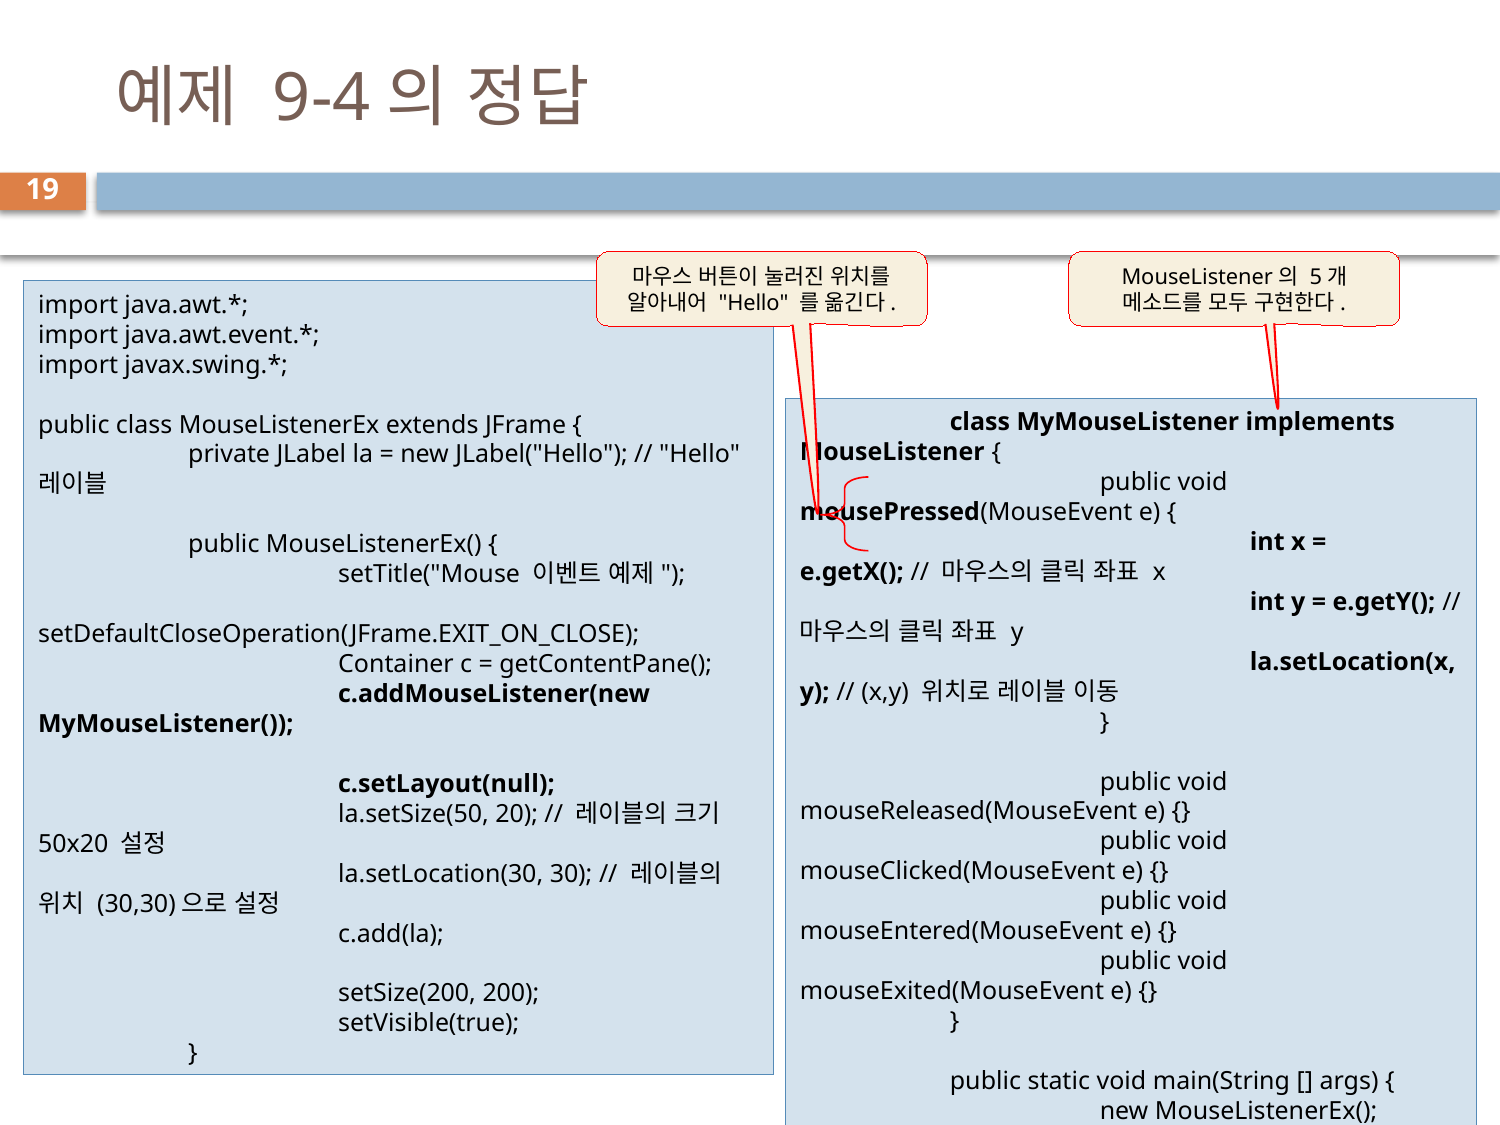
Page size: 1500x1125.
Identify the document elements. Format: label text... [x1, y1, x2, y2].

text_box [1068, 251, 1401, 410]
slide_number 19 [0, 170, 87, 211]
text_box import java.awt.*; import java.awt.event.*; import javax.swing.*; public class MouseListenerEx extends JFrame { private JLabel la = new JLabel("Hello"); // "Hello" 레이블 public MouseListenerEx() { setTitle("Mouse 이벤트 예제"); setDefaultCloseOperation(JFrame.EXIT_ON_CLOSE); Container c = getContentPane(); c.addMouseListener(new MyMouseListener()); c.setLayout(null); la.setSize(50, 20); // 레이블의 크기 50x20 설정 la.setLocation(30, 30); // 레이블의 위치 (30,30)으로 설정 c.add(la); setSize(200, 200); setVisible(true); } [23, 280, 774, 1075]
title 예제 9-4의 정답 [100, 37, 1438, 149]
text_box class MyMouseListener implements MouseListener { public void mousePressed(MouseEvent e) { int x = e.getX(); // 마우스의 클릭 좌표 x int y = e.getY(); // 마우스의 클릭 좌표 y la.setLocation(x, y); // (x,y) 위치로 레이블 이동 } public void mouseReleased(MouseEvent e) {} public void mouseClicked(MouseEvent e) {} public void mouseEntered(MouseEvent e) {} public void mouseExited(MouseEvent e) {} } public static void main(String [] args) { new MouseListenerEx(); } } [785, 398, 1477, 1125]
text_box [595, 251, 928, 551]
